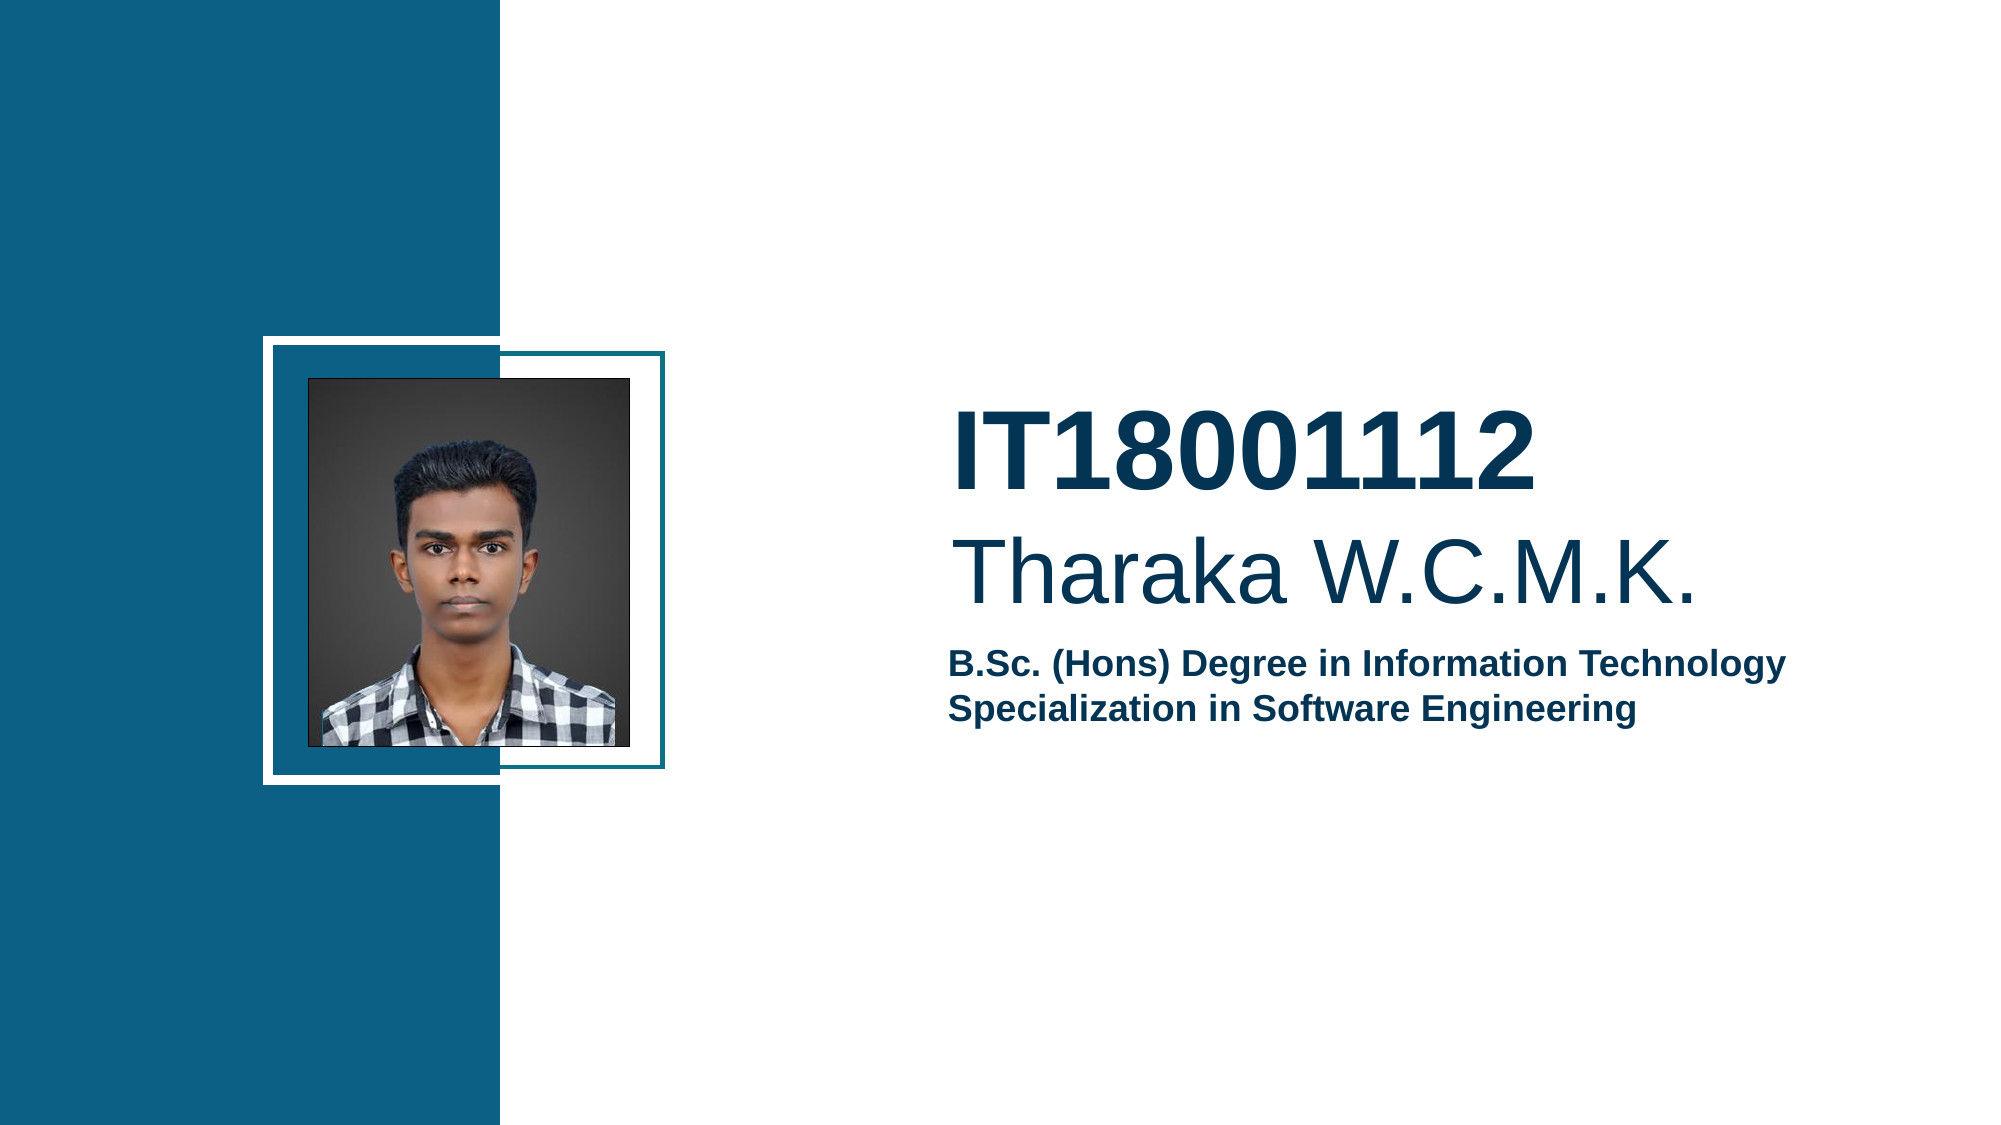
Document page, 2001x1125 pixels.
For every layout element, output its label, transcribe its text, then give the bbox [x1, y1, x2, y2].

text_box B.Sc. (Hons) Degree in Information Technology Specialization in Software Engineering [933, 631, 1806, 736]
text_box IT18001112 [936, 370, 1554, 504]
text_box Tharaka W.C.M.K. [936, 504, 1717, 630]
picture [308, 378, 630, 747]
